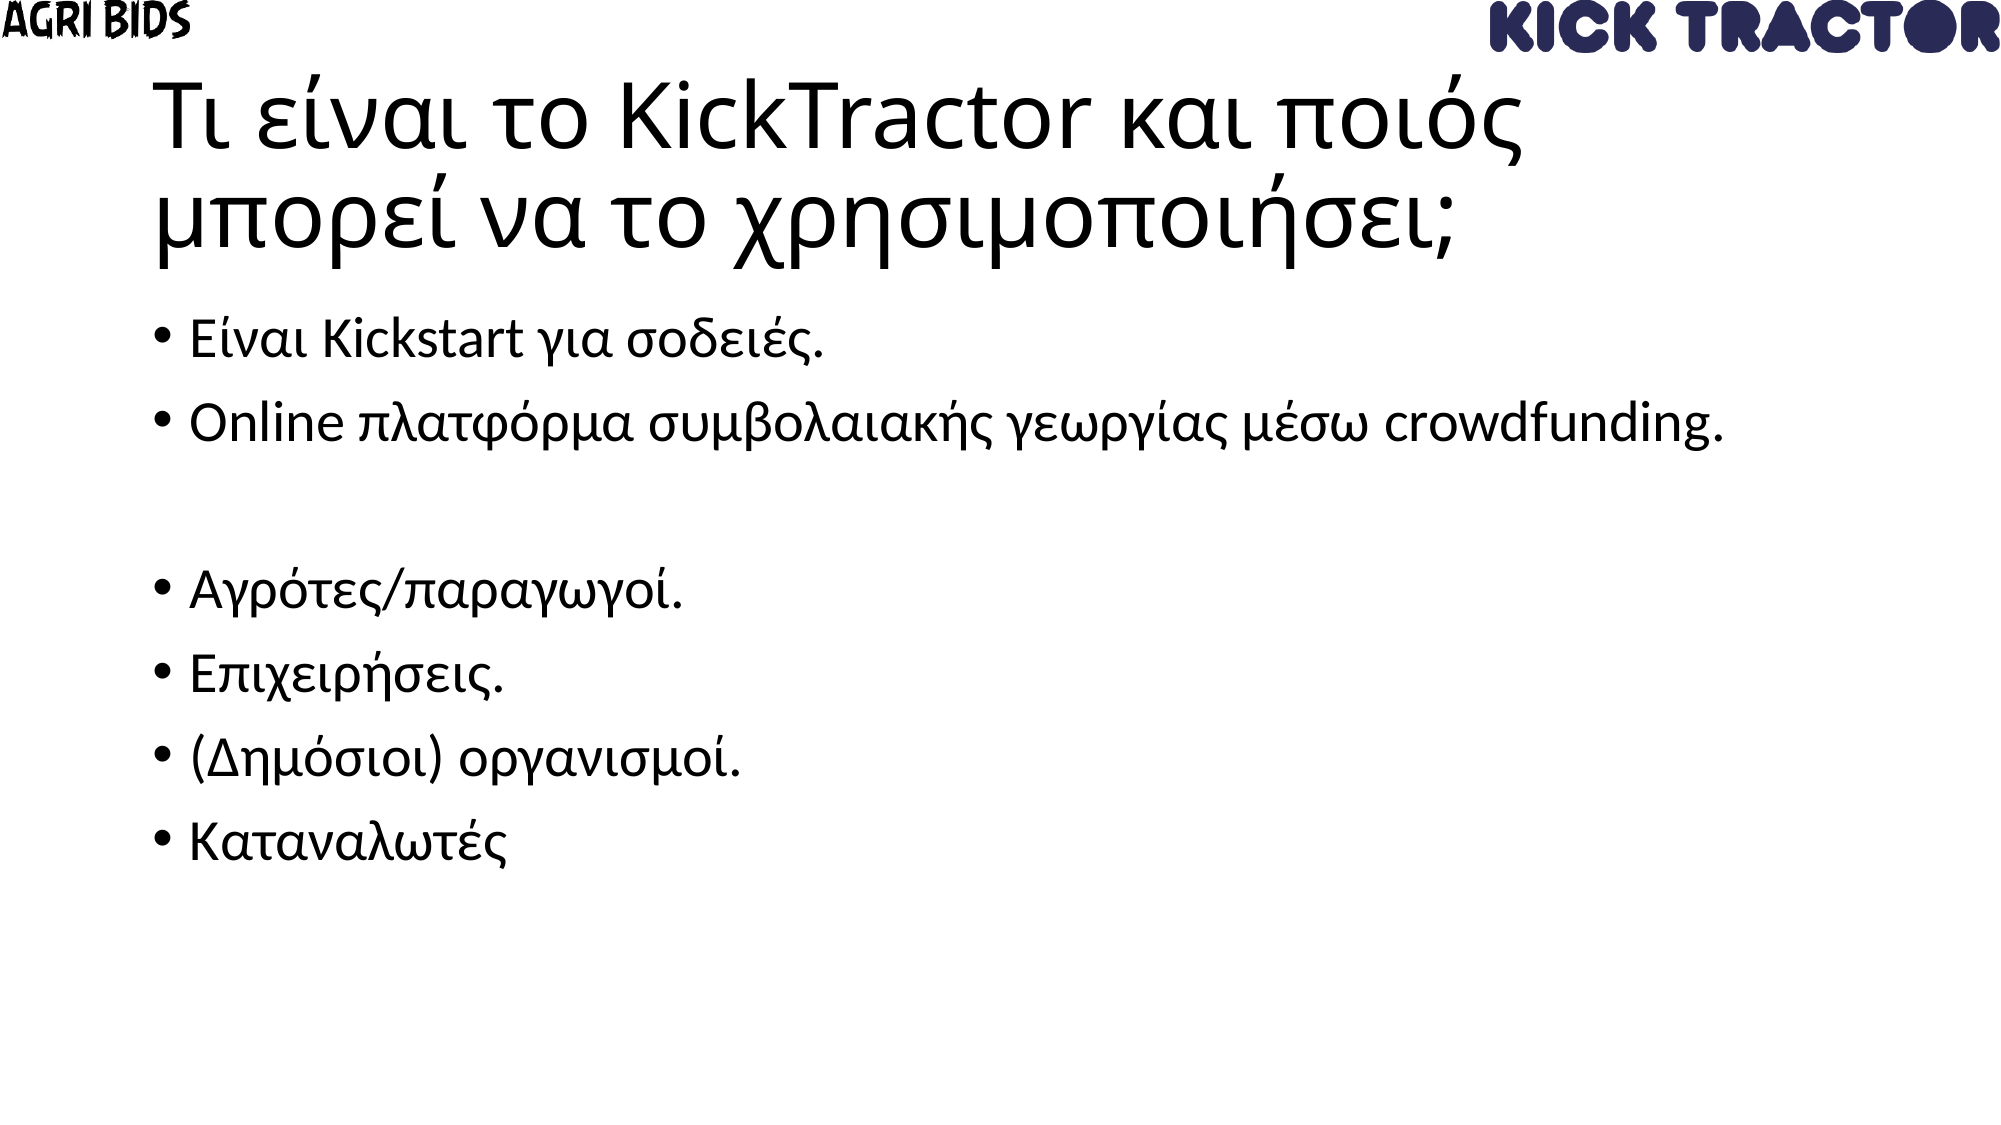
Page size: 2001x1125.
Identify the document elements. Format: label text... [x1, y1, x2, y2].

picture [1490, 0, 2000, 53]
list Είναι Kickstart για σοδειές. Online πλατφόρμα συμβολαιακής γεωργίας μέσω crowdfunding. Αγρότες/παραγωγοί. Επιχειρήσεις. (Δημόσιοι) οργανισμοί. Καταναλωτές [137, 299, 1863, 1014]
title Τι είναι το KickTractor και ποιός μπορεί να το χρησιμοποιήσει; [137, 59, 1863, 278]
picture [0, 0, 198, 44]
